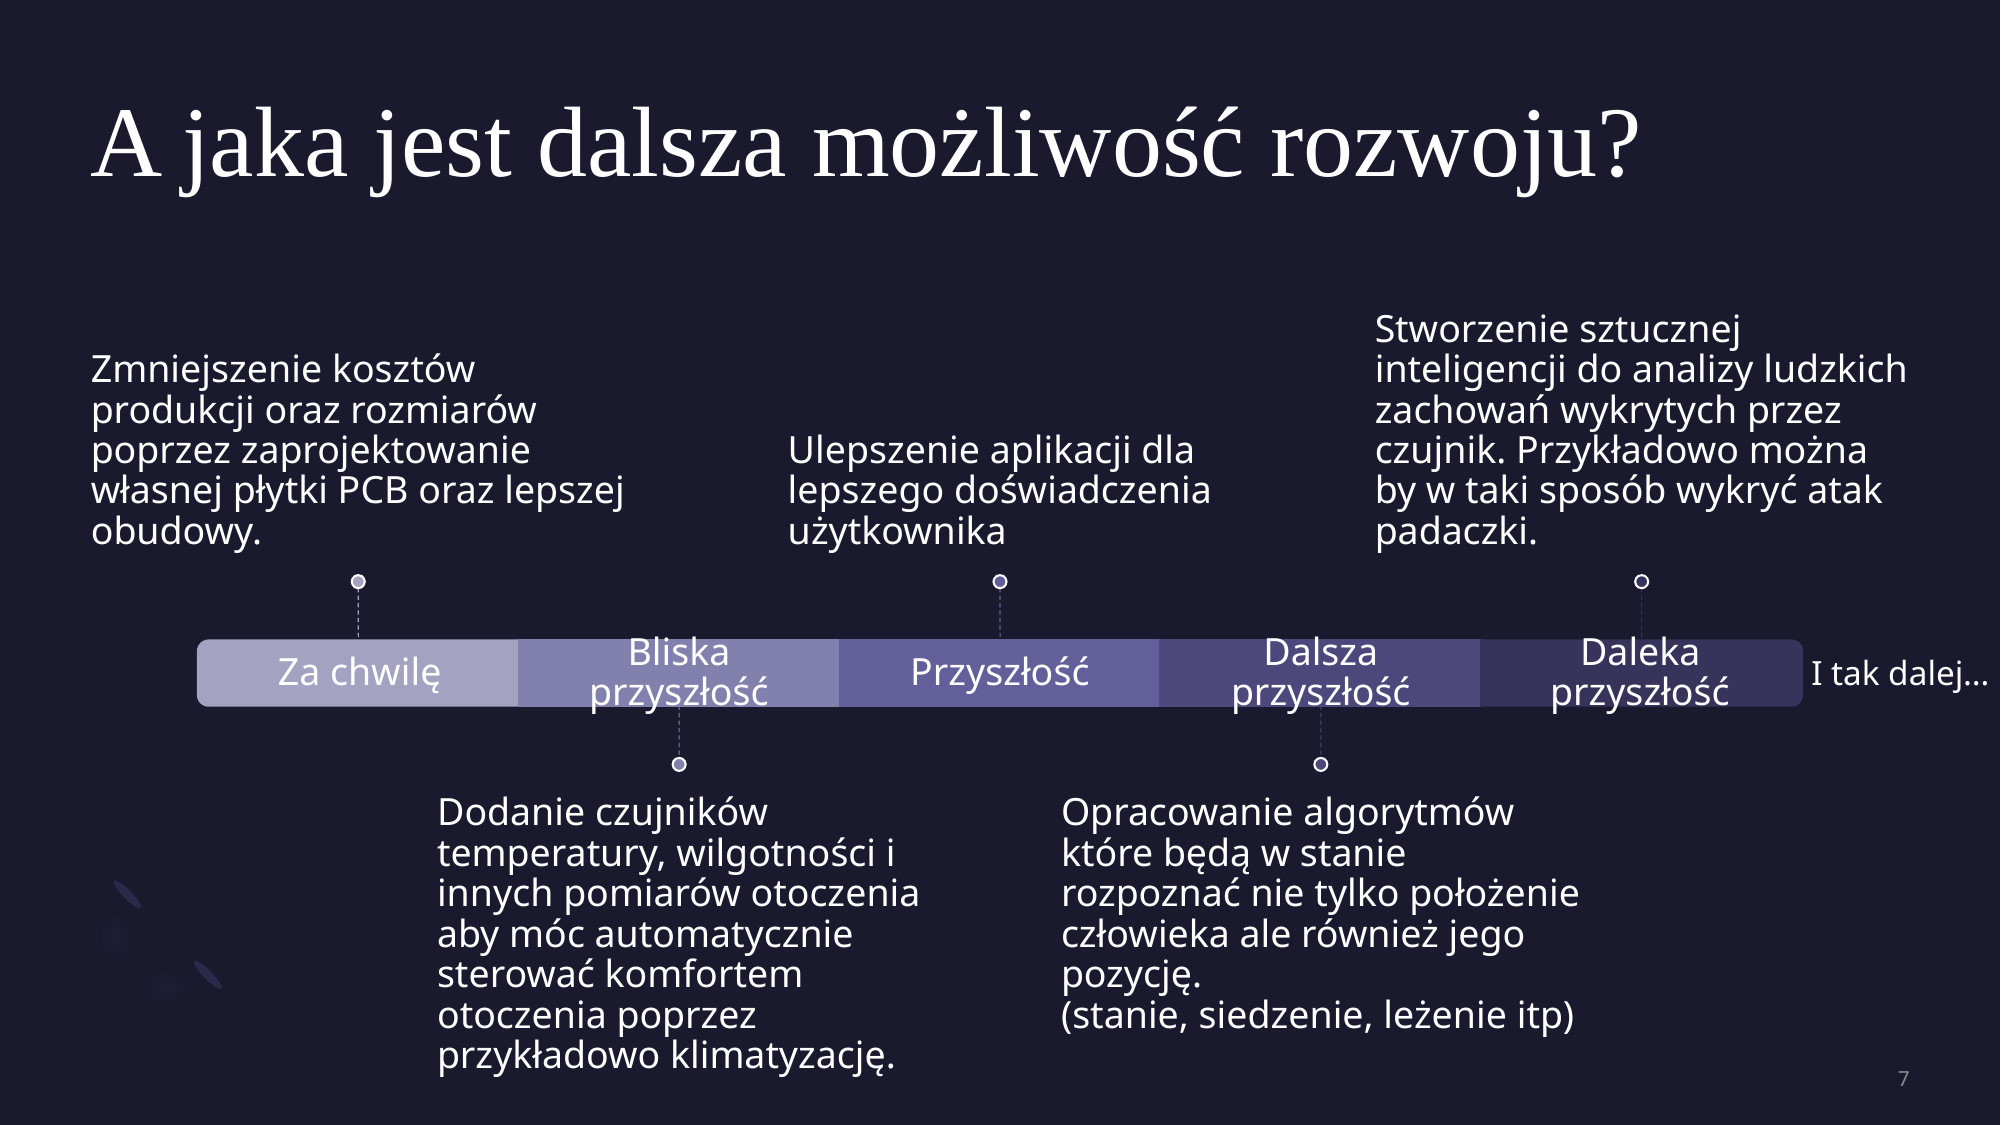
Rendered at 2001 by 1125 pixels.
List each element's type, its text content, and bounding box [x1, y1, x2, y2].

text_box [1674, 630, 2000, 979]
slide_number 7 [1632, 1067, 1910, 1093]
title A jaka jest dalsza możliwość rozwoju? [90, 90, 1910, 309]
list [90, 346, 1910, 1000]
